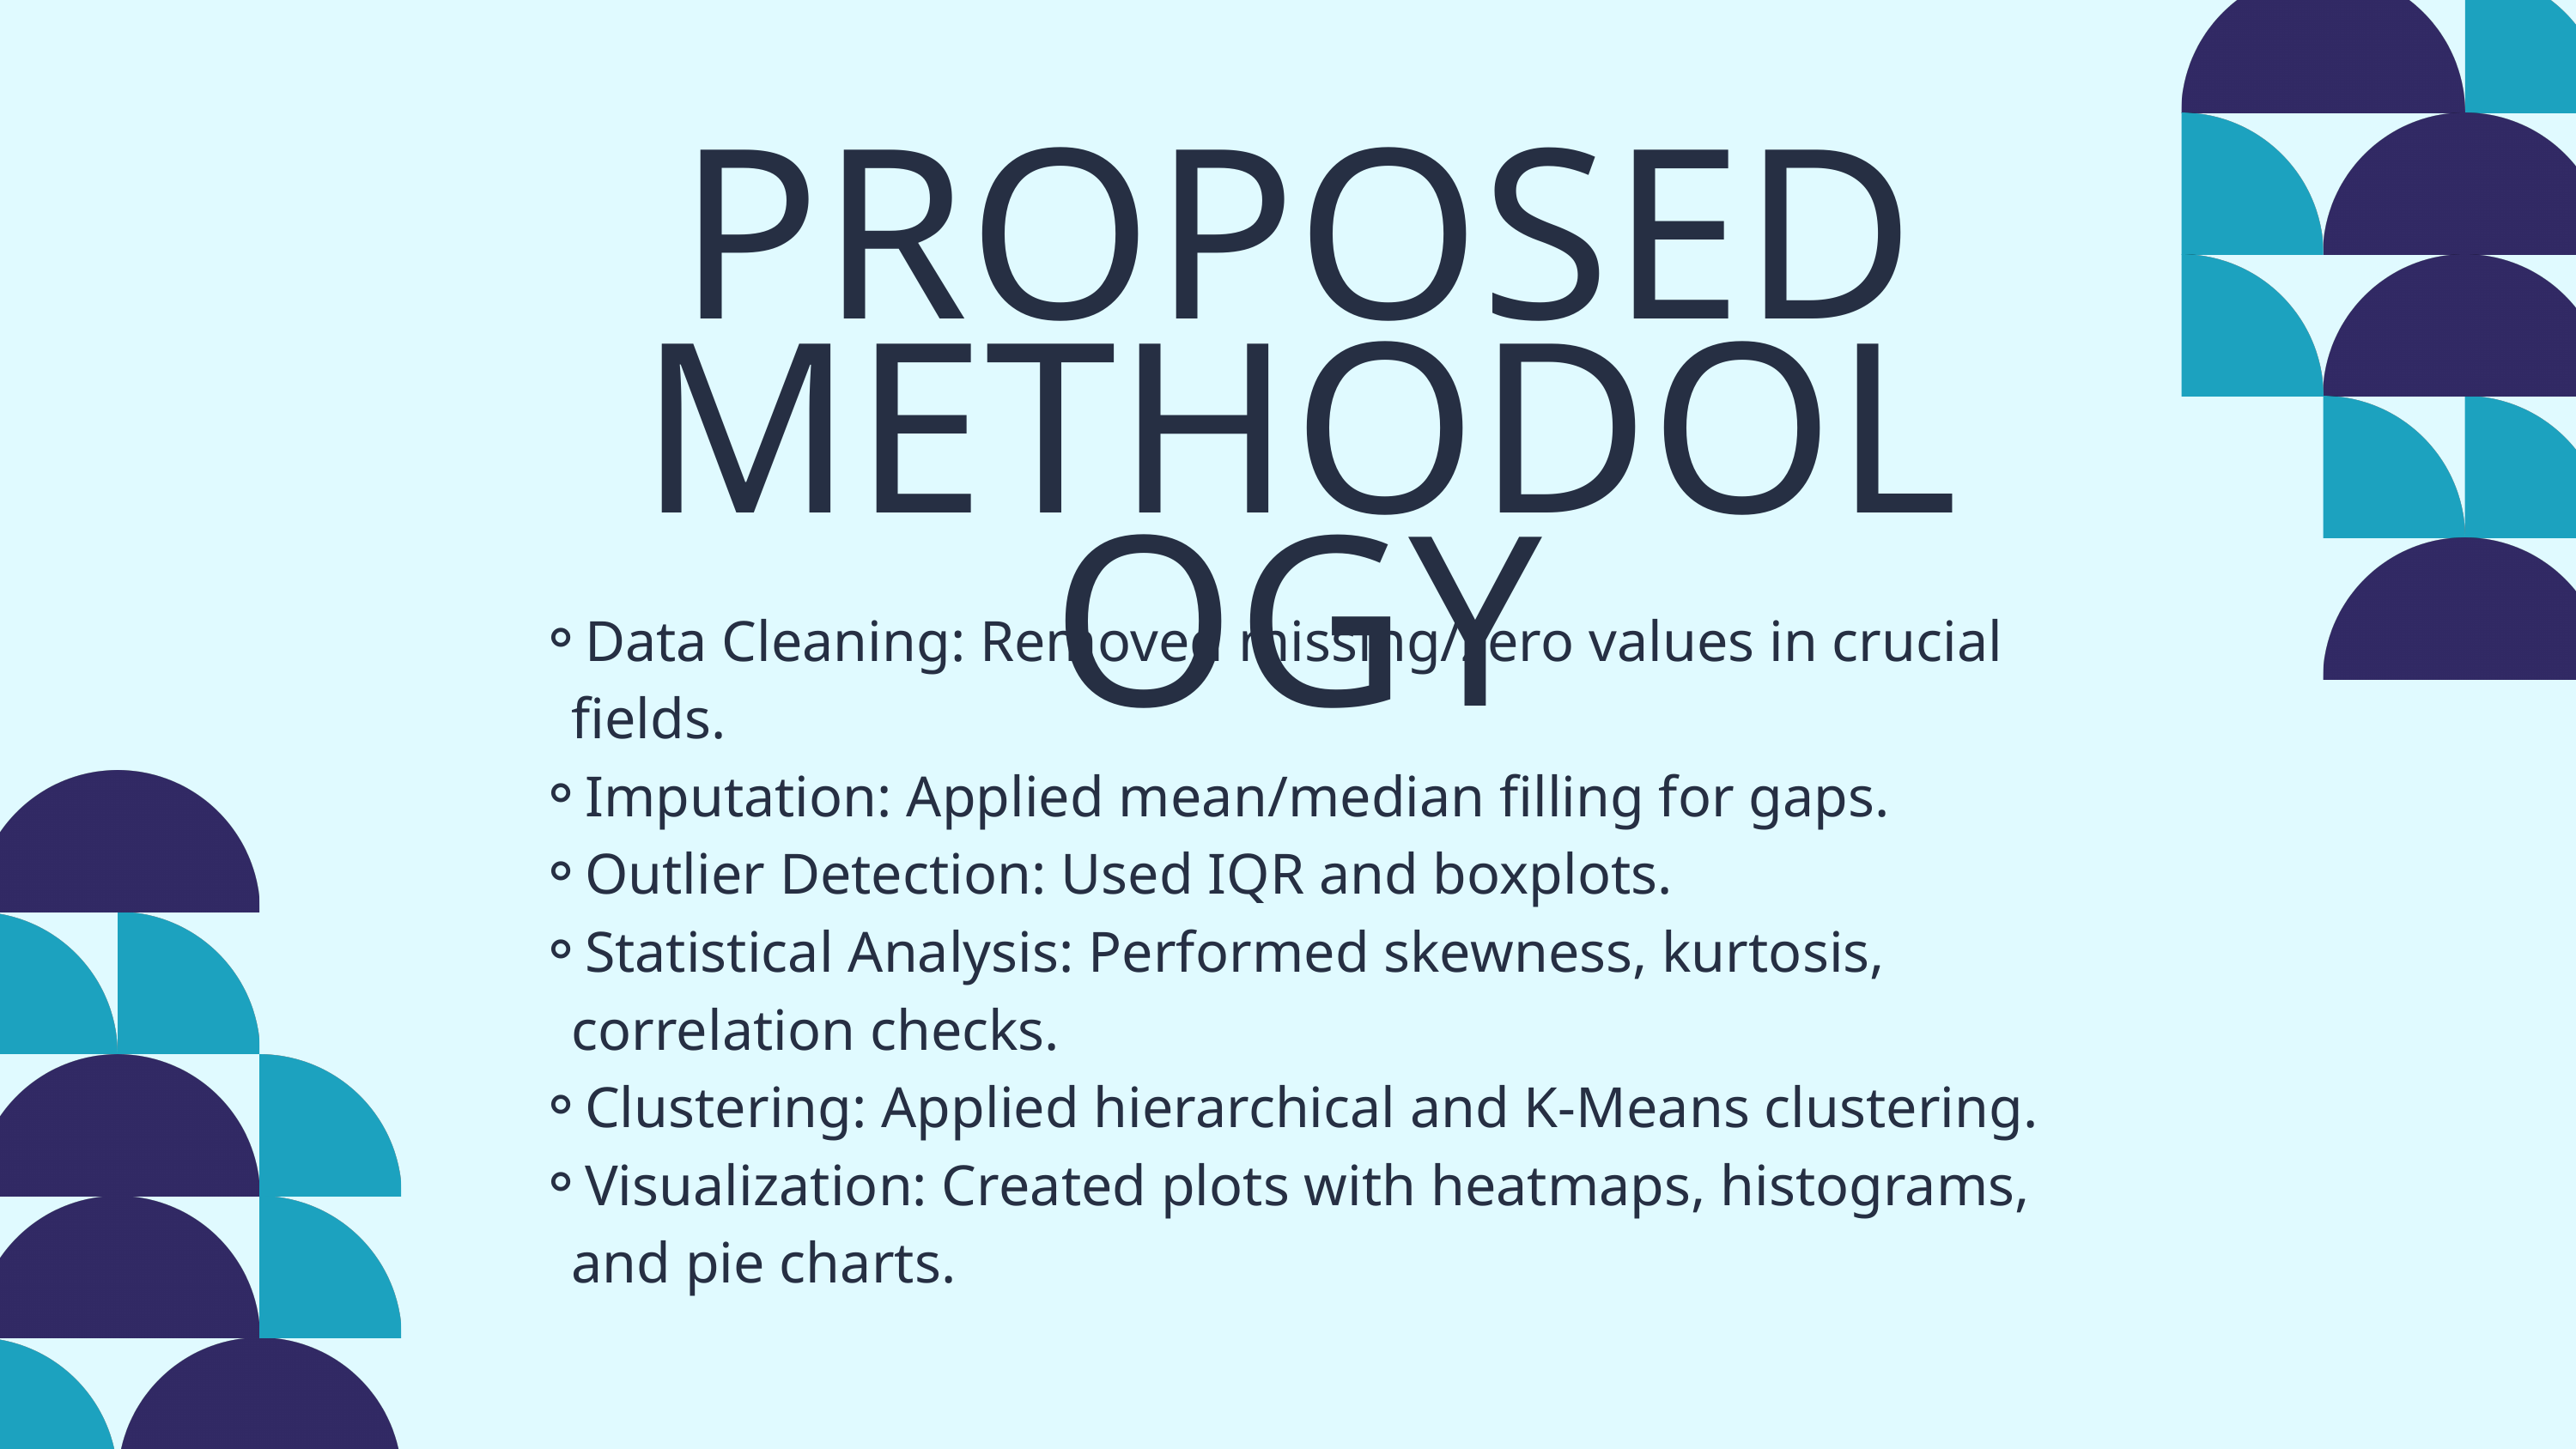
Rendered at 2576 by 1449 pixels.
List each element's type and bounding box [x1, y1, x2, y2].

text_box [259, 1054, 402, 1197]
text_box [2181, 112, 2324, 254]
text_box [2181, 0, 2465, 112]
text_box [2323, 396, 2465, 537]
text_box [2324, 112, 2576, 254]
text_box [0, 1197, 259, 1338]
text_box [2465, 0, 2576, 112]
text_box [117, 912, 260, 1054]
text_box [0, 770, 260, 912]
text_box [2465, 397, 2576, 537]
text_box [2323, 537, 2576, 681]
text_box [259, 1197, 402, 1338]
text_box [471, 600, 2123, 1286]
text_box [0, 1338, 117, 1449]
text_box [117, 1338, 402, 1449]
text_box [2181, 254, 2324, 397]
text_box [0, 1054, 259, 1197]
text_box [2324, 254, 2576, 397]
text_box [0, 912, 117, 1054]
text_box [600, 148, 1994, 599]
